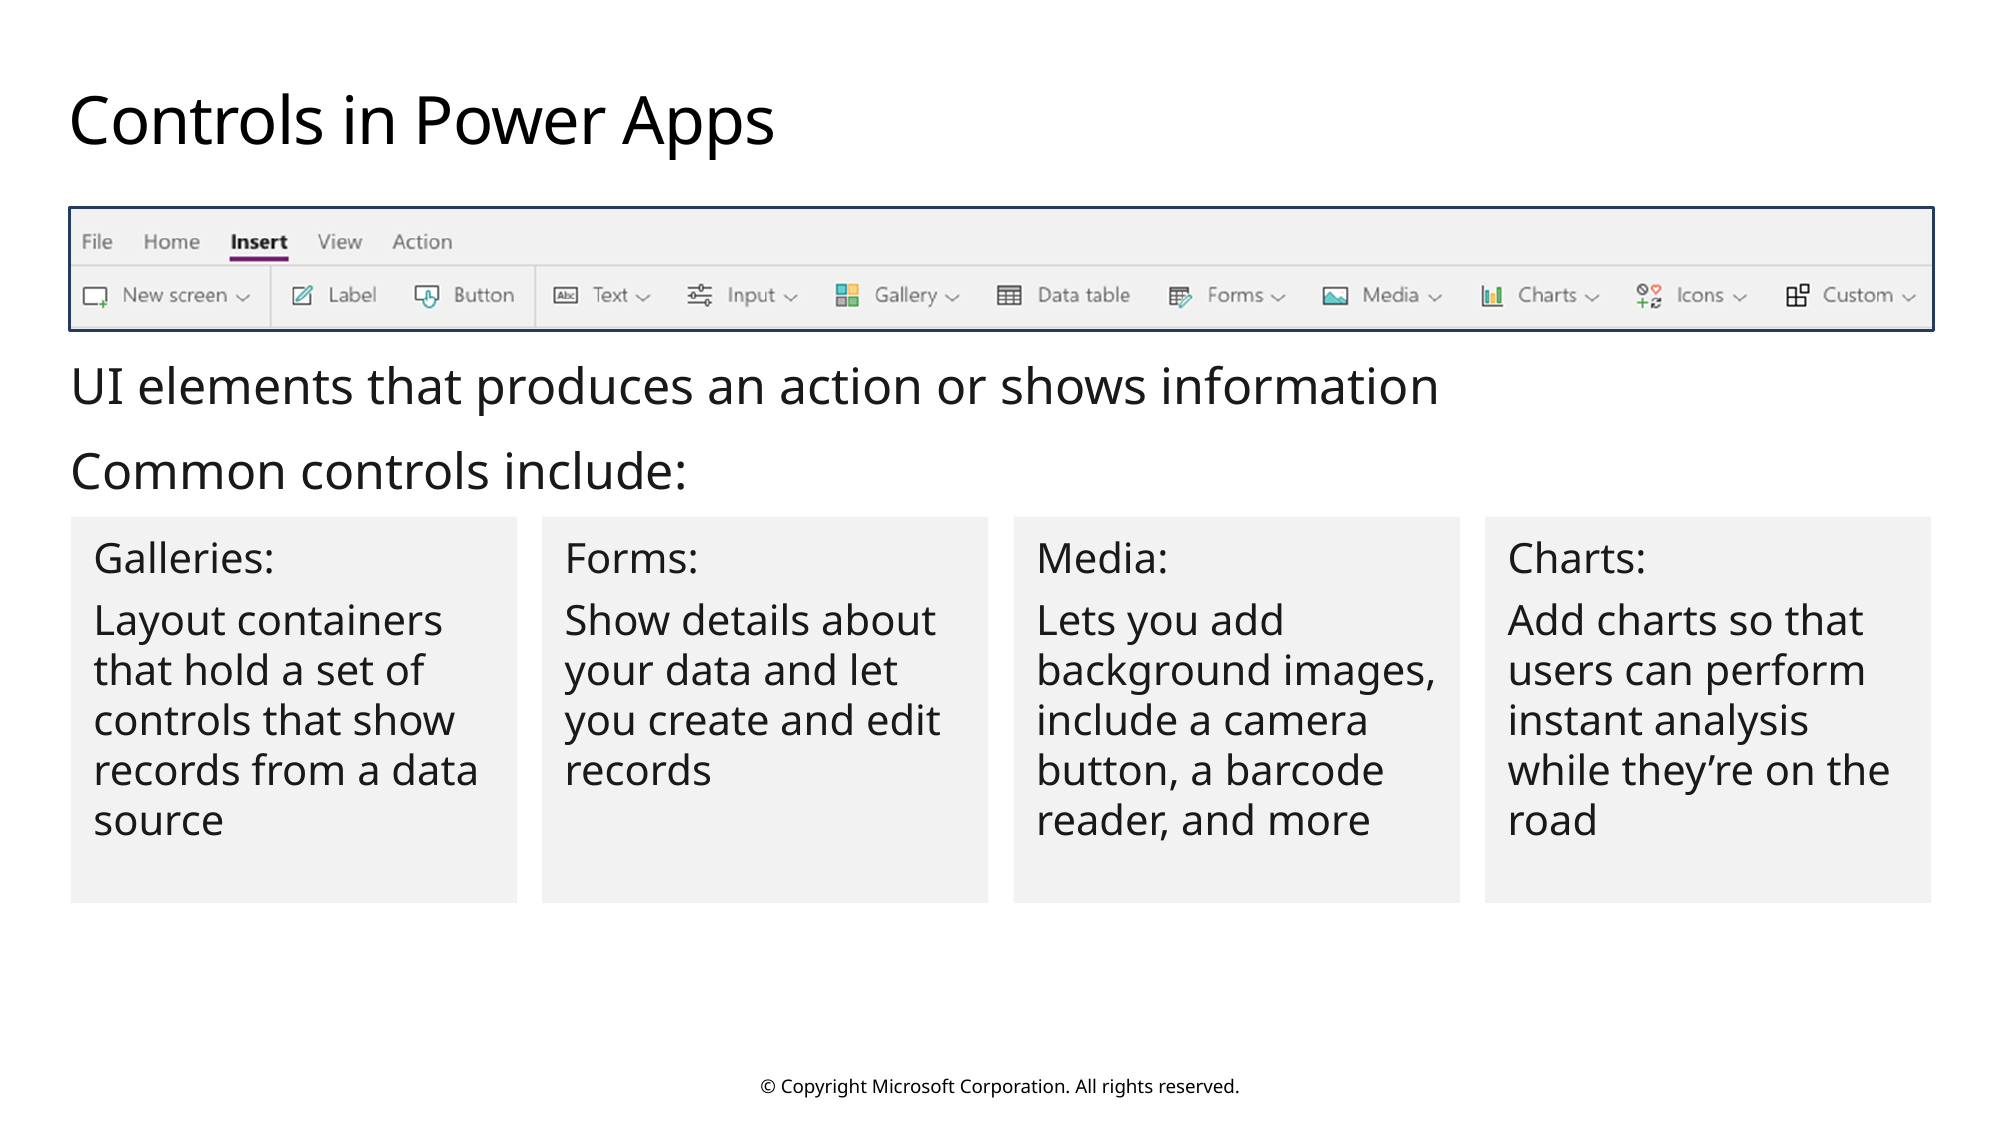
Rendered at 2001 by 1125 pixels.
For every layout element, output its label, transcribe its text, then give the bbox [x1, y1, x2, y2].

text_box Forms: Show details about your data and let you create and edit records [541, 516, 989, 904]
text_box Charts: Add charts so that users can perform instant analysis while they’re on the road [1484, 516, 1932, 904]
text_box Galleries: Layout containers that hold a set of controls that show records from a data source [70, 516, 518, 904]
text_box Media: Lets you add background images, include a camera button, a barcode reader, and more [1013, 516, 1461, 904]
title Controls in Power Apps [68, 72, 1930, 184]
text_box UI elements that produces an action or shows information Common controls include: [70, 354, 1932, 500]
picture [70, 208, 1933, 330]
